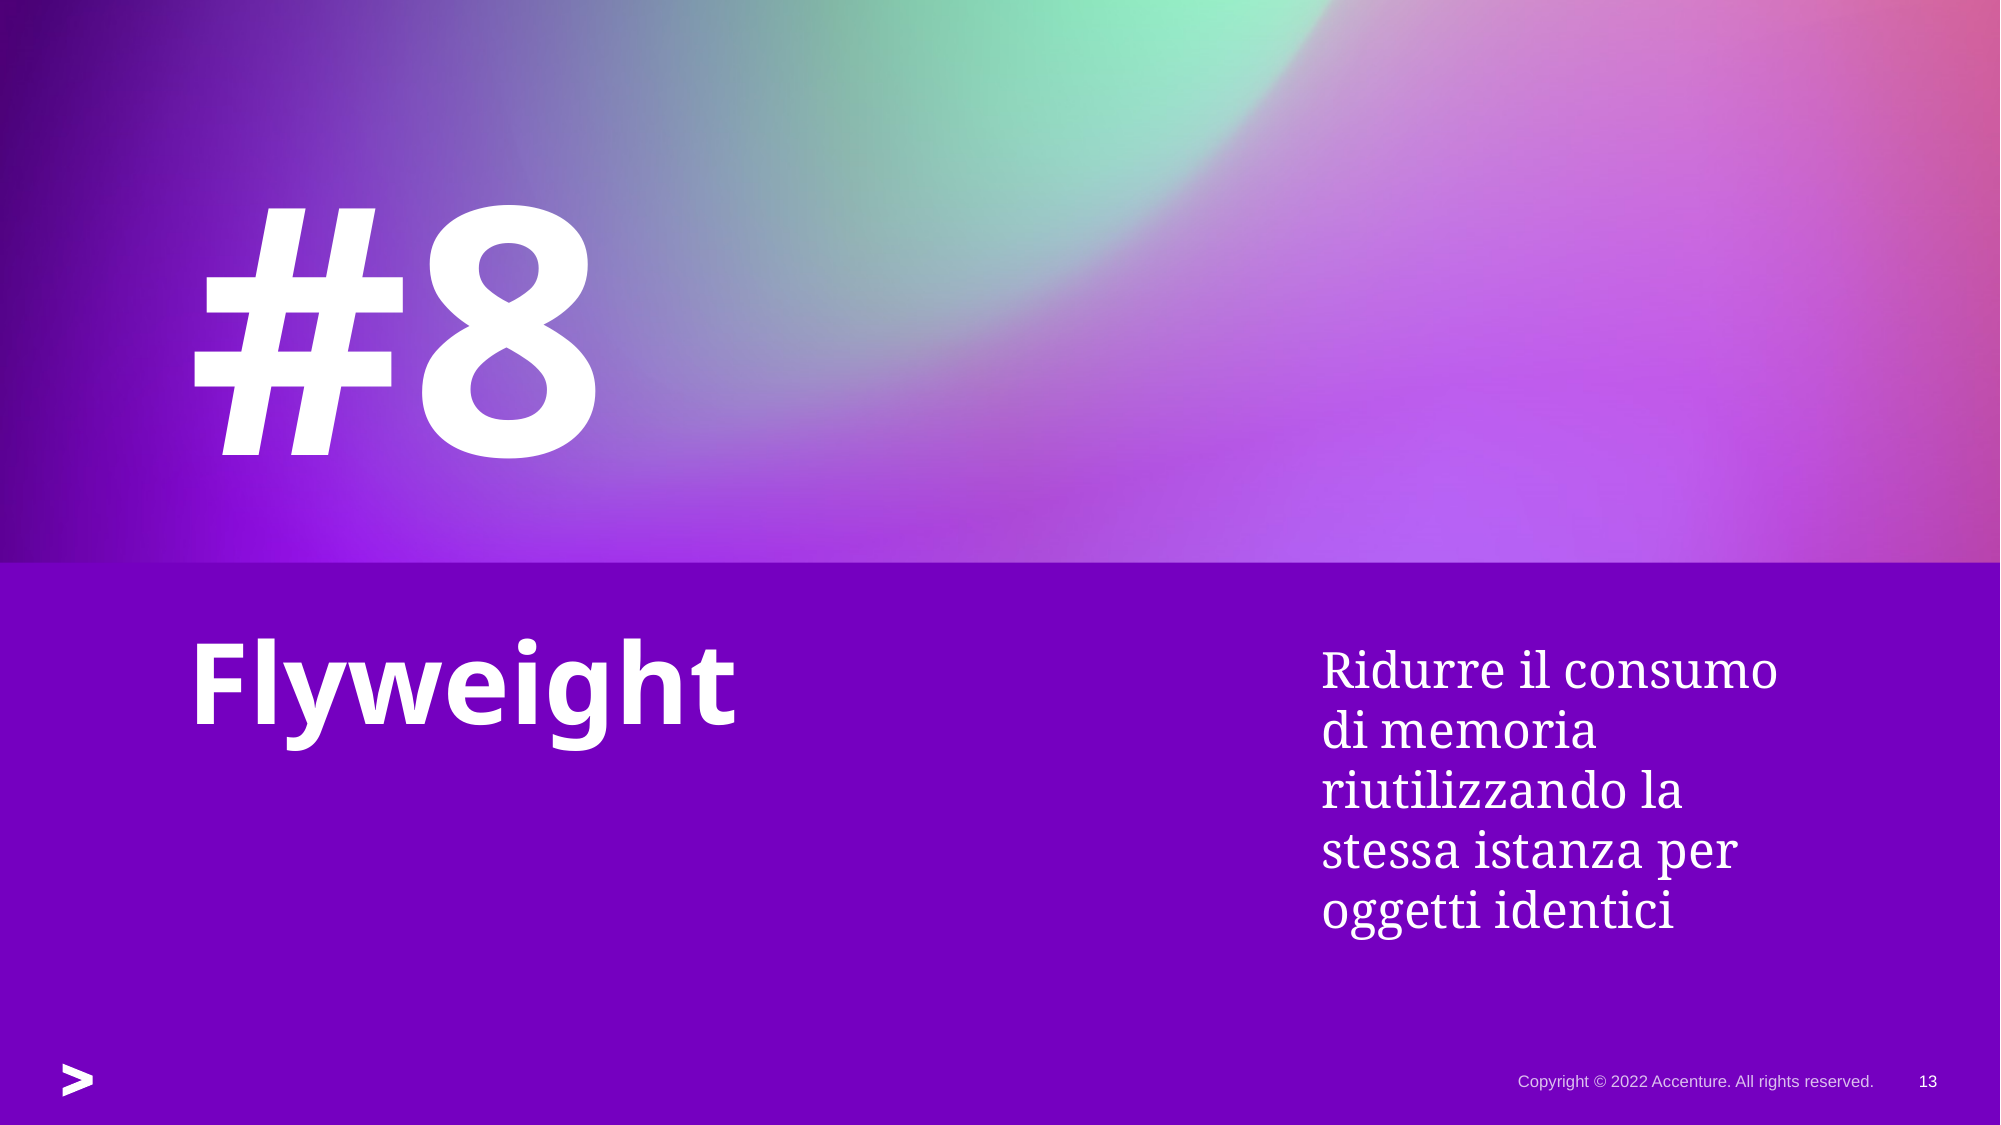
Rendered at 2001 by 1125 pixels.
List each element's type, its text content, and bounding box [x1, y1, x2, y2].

picture [0, 0, 2000, 562]
title Flyweight [187, 638, 1203, 1036]
footer Copyright © 2022 Accenture. All rights reserved. [1200, 1064, 1875, 1097]
list Ridurre il consumo di memoria riutilizzando la stessa istanza per oggetti identici [1321, 638, 1824, 1036]
slide_number 13 [1883, 1064, 1938, 1098]
list #8 [187, 137, 1203, 498]
